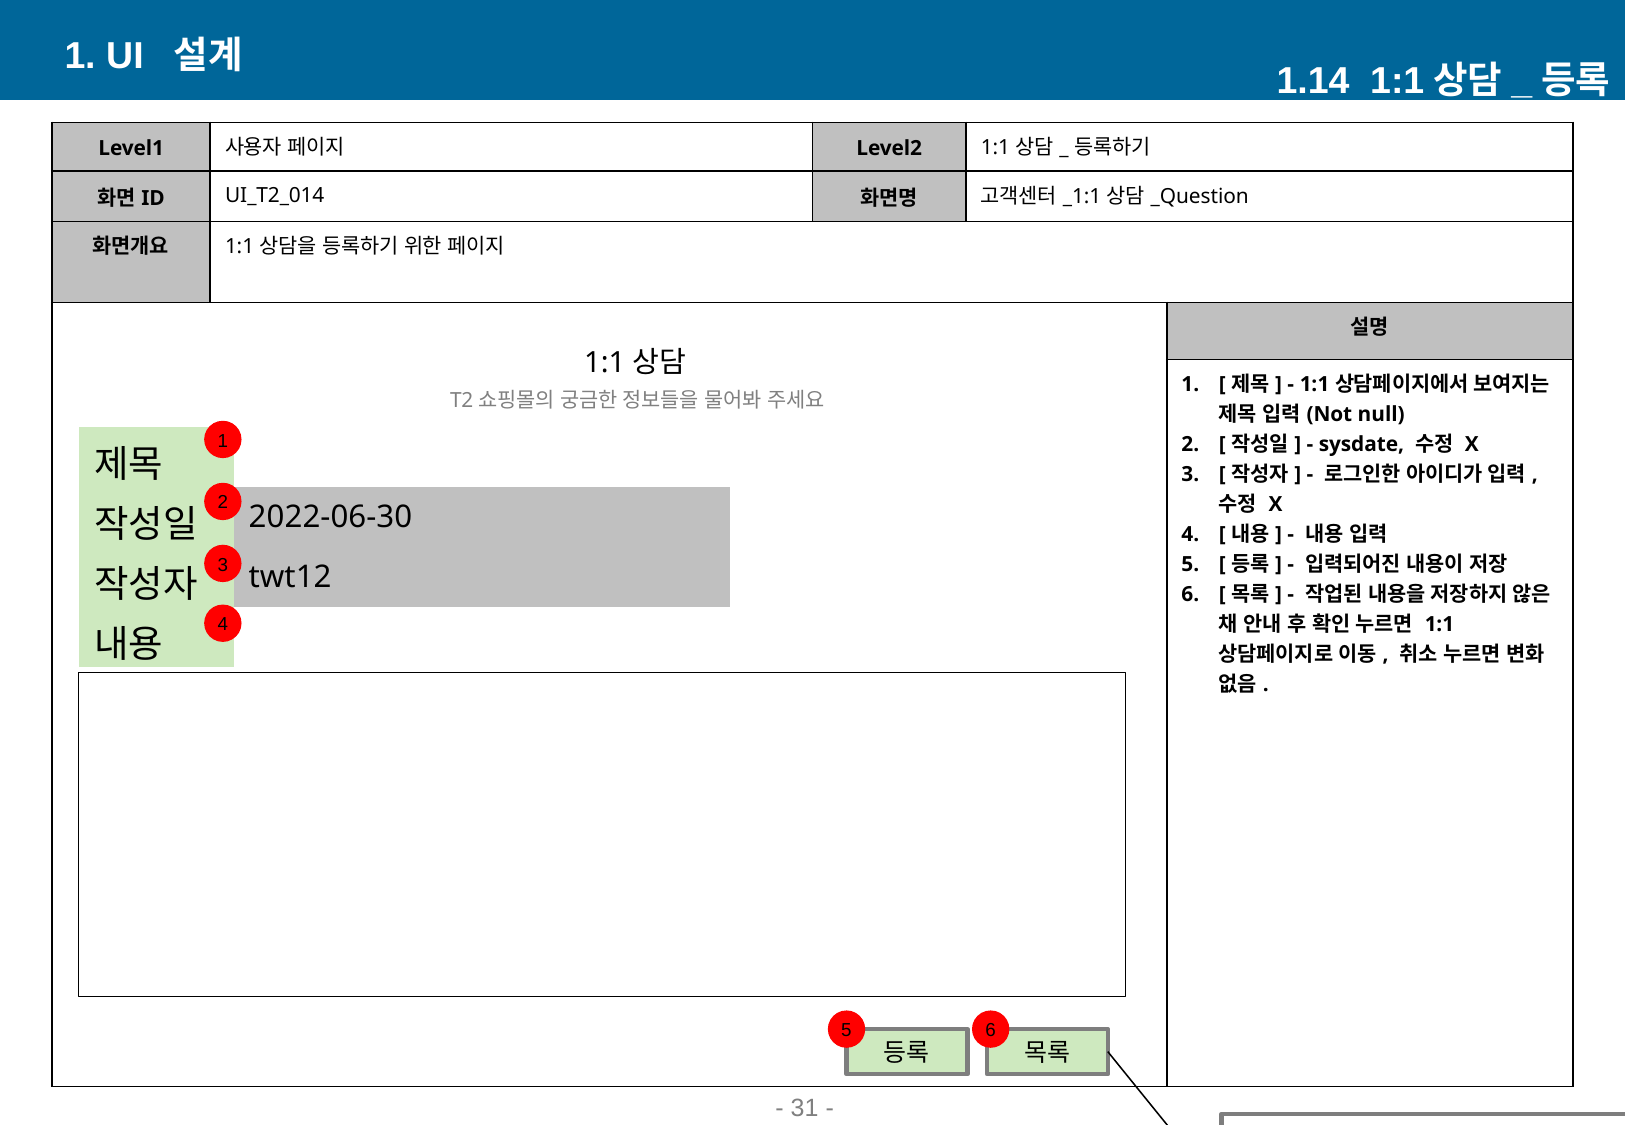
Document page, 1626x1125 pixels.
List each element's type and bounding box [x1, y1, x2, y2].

table_header [211, 123, 812, 170]
table_cell [211, 222, 1572, 302]
table_cell [1168, 360, 1572, 1086]
text_box [202, 602, 244, 645]
table_header [79, 427, 730, 487]
table_header [53, 123, 209, 170]
table_header [967, 123, 1572, 170]
text_box [49, 28, 707, 79]
table_cell [1168, 303, 1572, 359]
text_box [202, 418, 244, 461]
text_box [825, 1008, 1625, 1125]
text_box [202, 480, 244, 523]
table_header [813, 123, 965, 170]
text_box [76, 671, 1128, 998]
table_cell [967, 172, 1572, 221]
table_cell [53, 222, 209, 302]
table_cell [53, 303, 1166, 1086]
slide_number [634, 1093, 975, 1125]
table_cell [211, 172, 812, 221]
text_box [968, 53, 1625, 104]
text_box [202, 542, 244, 585]
table_cell [53, 172, 209, 221]
table_cell [813, 172, 965, 221]
text_box [300, 336, 974, 420]
table_cell [1110, 1057, 1116, 1064]
